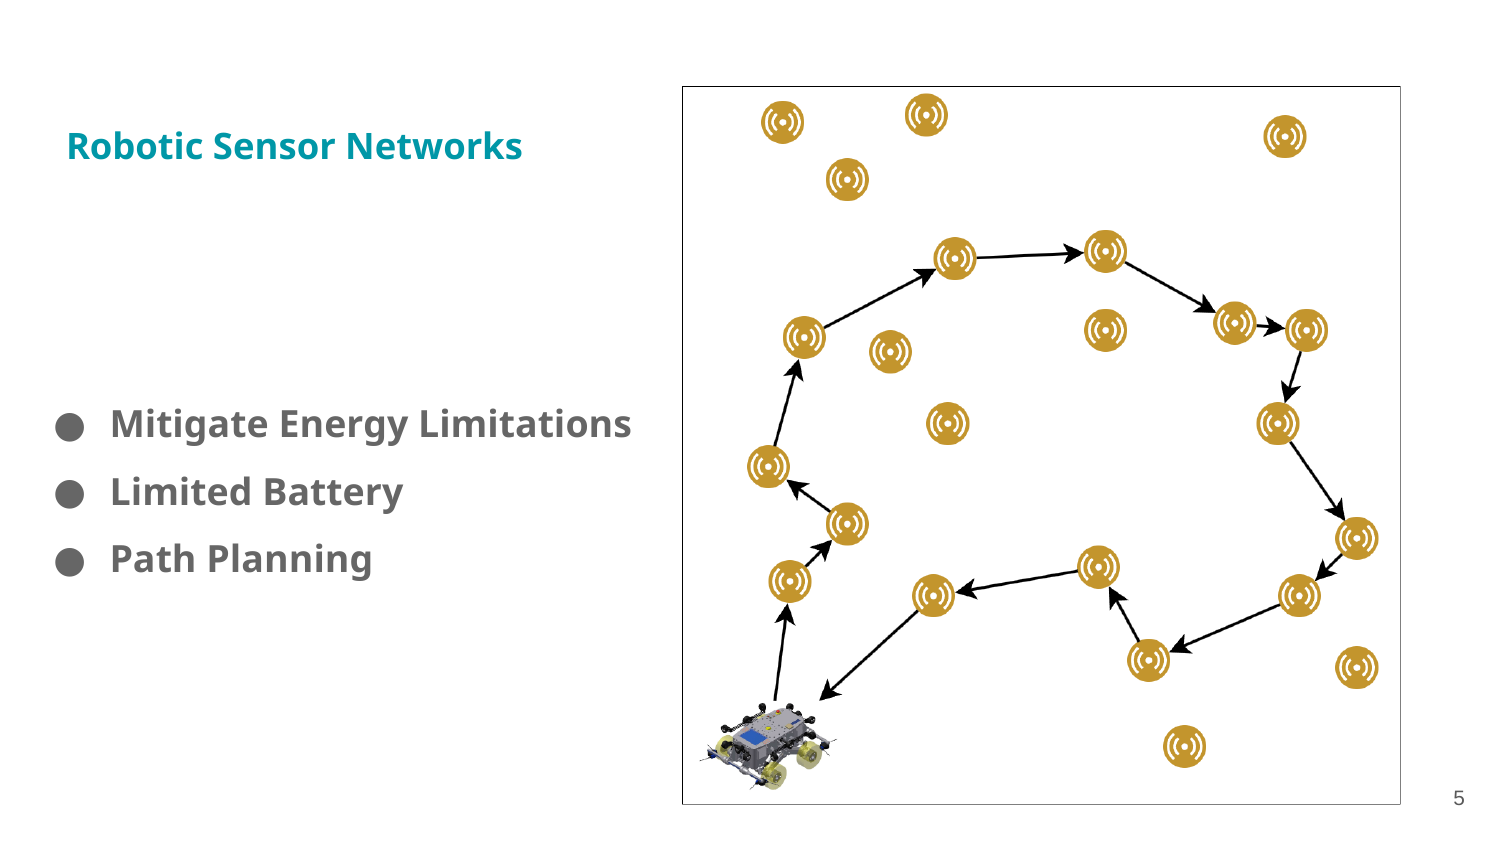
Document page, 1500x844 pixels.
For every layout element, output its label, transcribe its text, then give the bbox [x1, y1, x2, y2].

slide_number ‹#› [1389, 764, 1480, 830]
text_box Mitigate Energy Limitations Limited Battery Path Planning [19, 363, 667, 562]
picture [681, 86, 1401, 805]
list Robotic Sensor Networks [51, 111, 676, 193]
